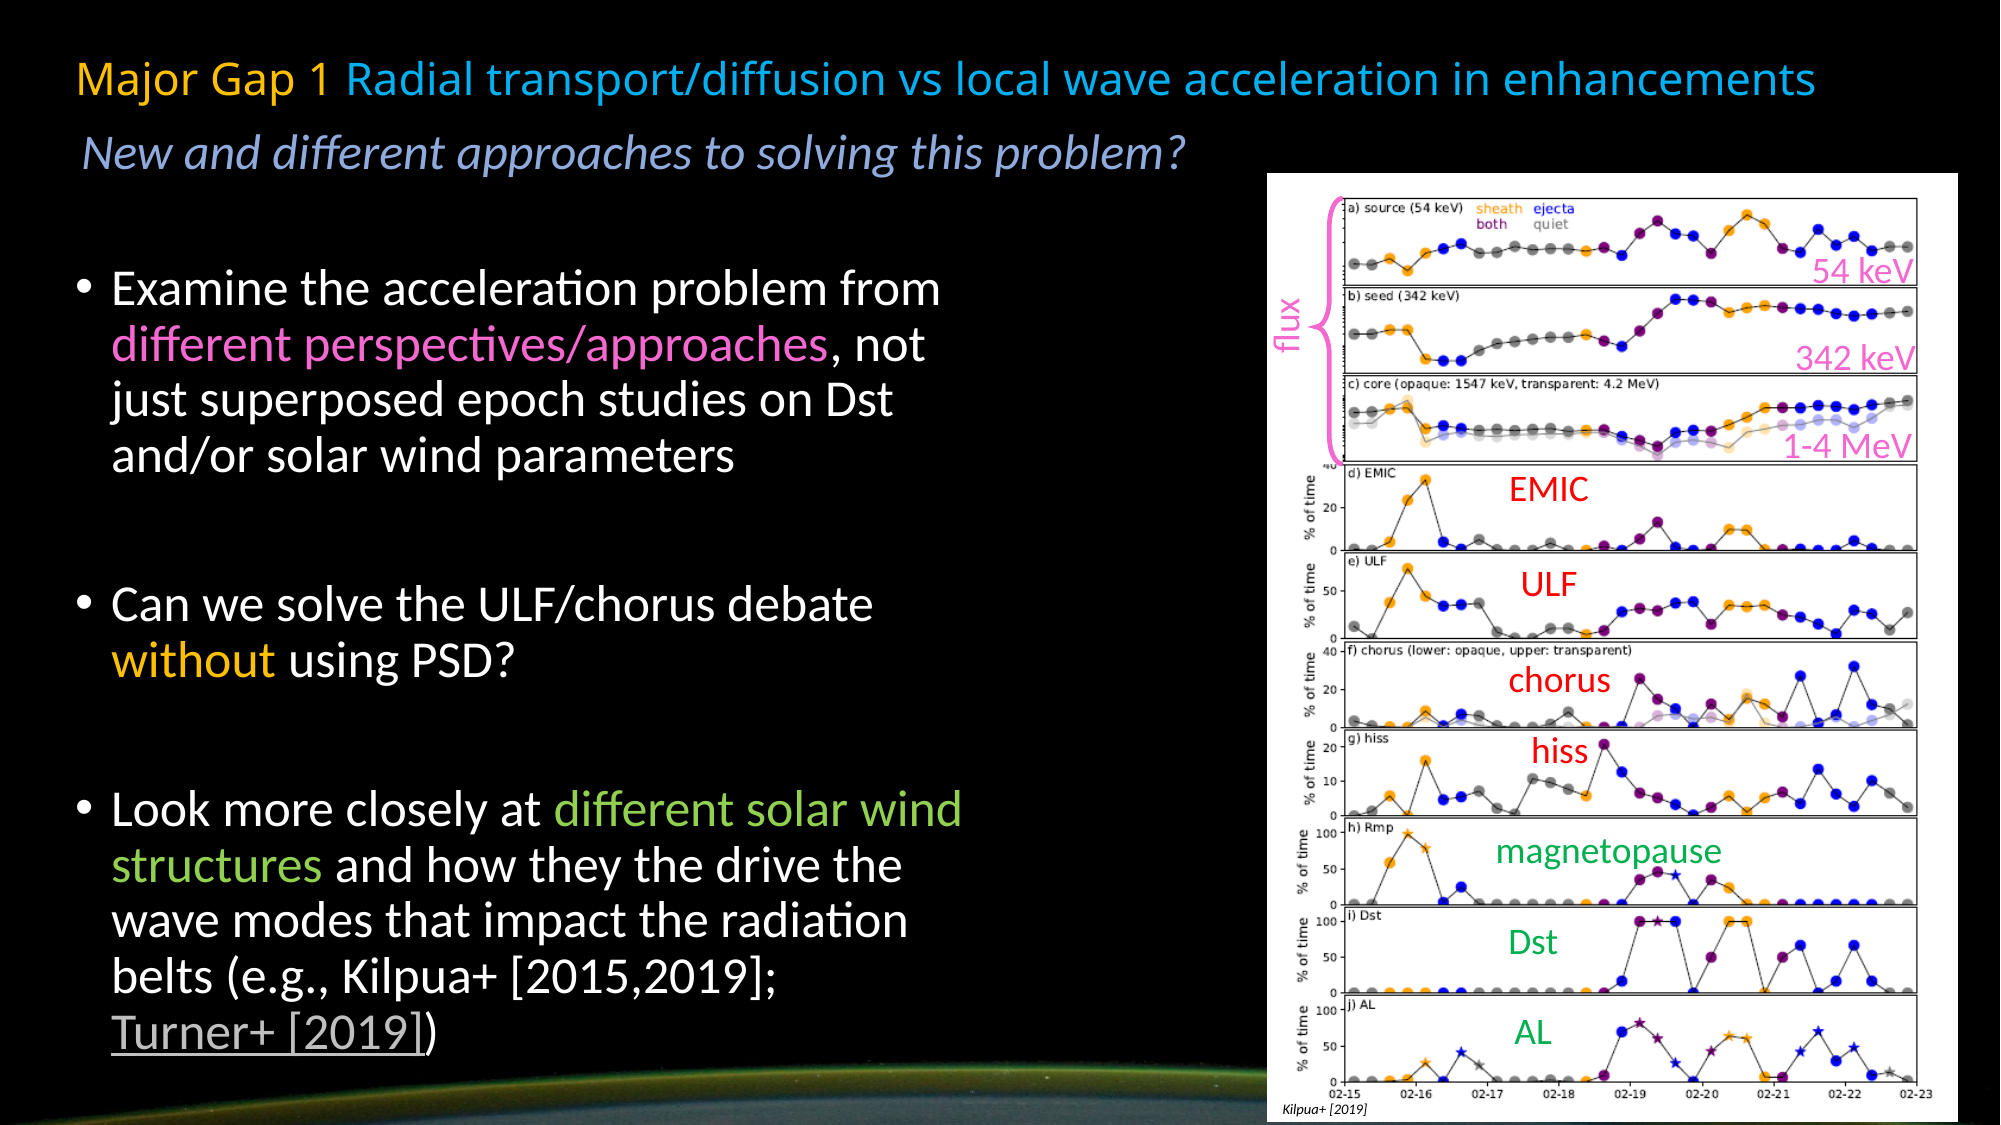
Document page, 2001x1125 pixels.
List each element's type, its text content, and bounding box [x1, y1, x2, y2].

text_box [1254, 173, 1958, 1122]
title Major Gap 1 Radial transport/diffusion vs local wave acceleration in enhancements [60, 29, 1952, 133]
list Examine the acceleration problem from different perspectives/approaches, not just superposed epoch studies on Dst and/or solar wind parameters Can we solve the ULF/chorus debate without using PSD? Look more closely at different solar wind structures and how they the drive the wave modes that impact the radiation belts (e.g., Kilpua+ [2015,2019]; Turner+ [2019]) [60, 252, 998, 1076]
picture [0, 1039, 2000, 1125]
text_box New and different approaches to solving this problem? [66, 111, 1203, 187]
